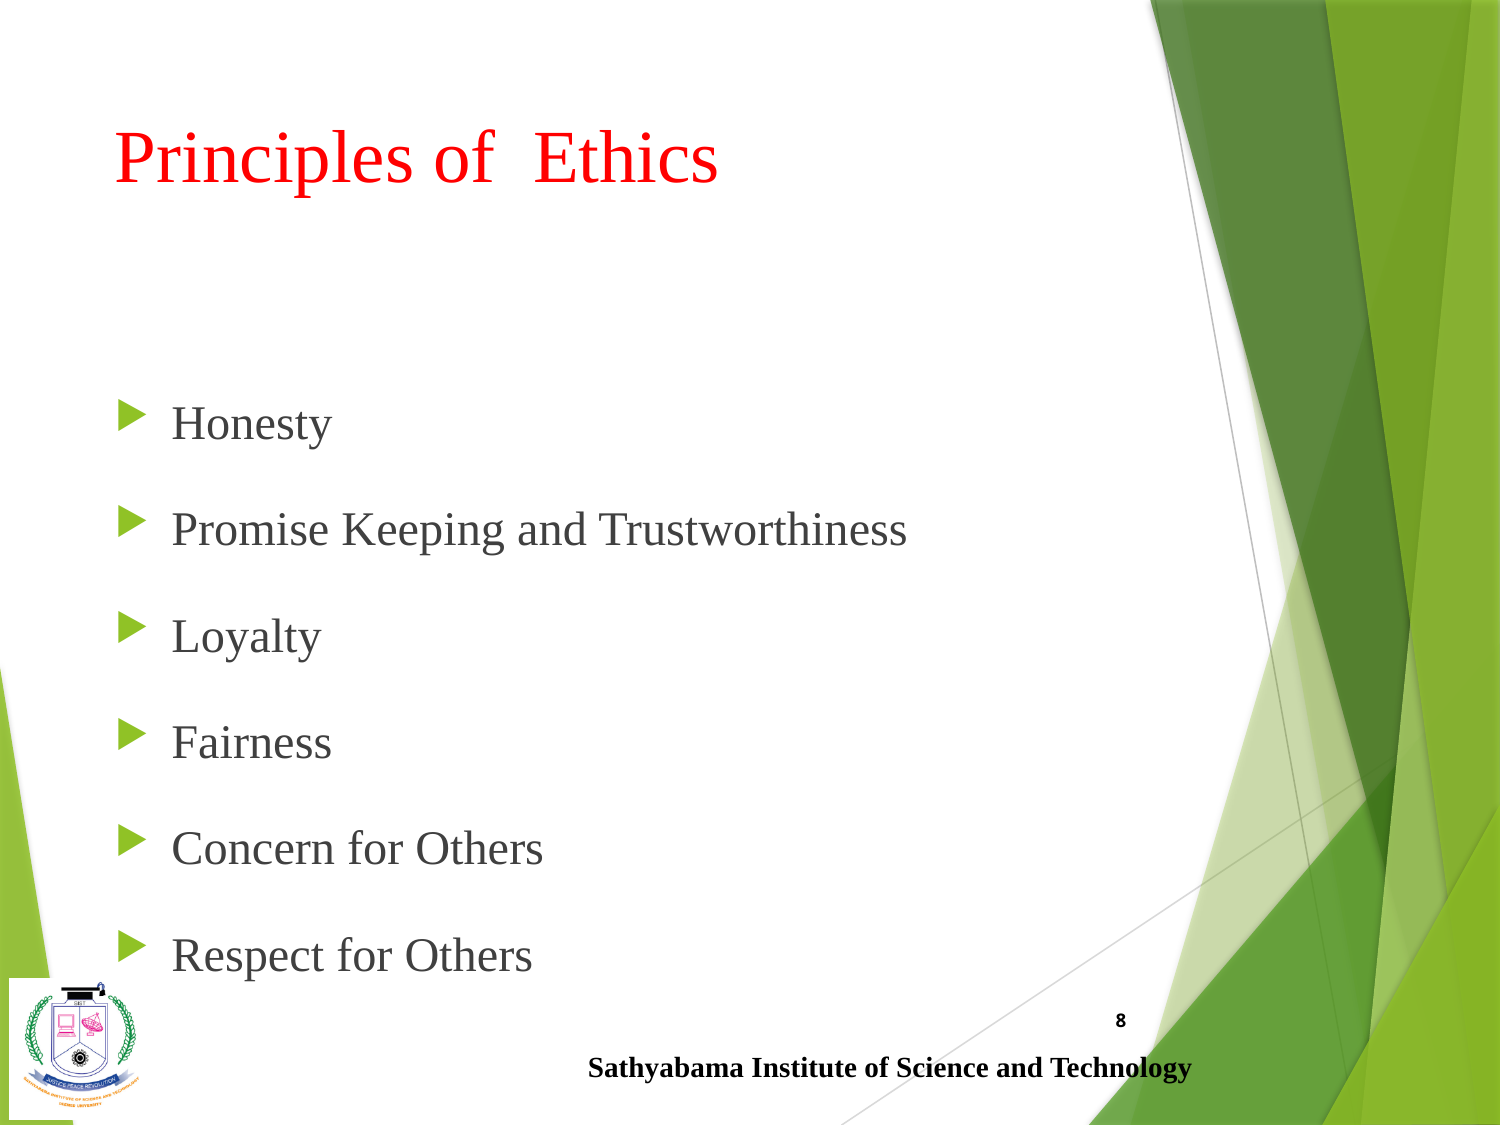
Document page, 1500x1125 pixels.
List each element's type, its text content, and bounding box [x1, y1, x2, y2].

footer Sathyabama Institute of Science and Technology [572, 1036, 1353, 1097]
list Honesty Promise Keeping and Trustworthiness Loyalty Fairness Concern for Others Respect for Others [99, 354, 1142, 992]
slide_number 8 [1057, 991, 1142, 1051]
title Principles of Ethics [99, 99, 1142, 317]
picture [9, 977, 152, 1121]
